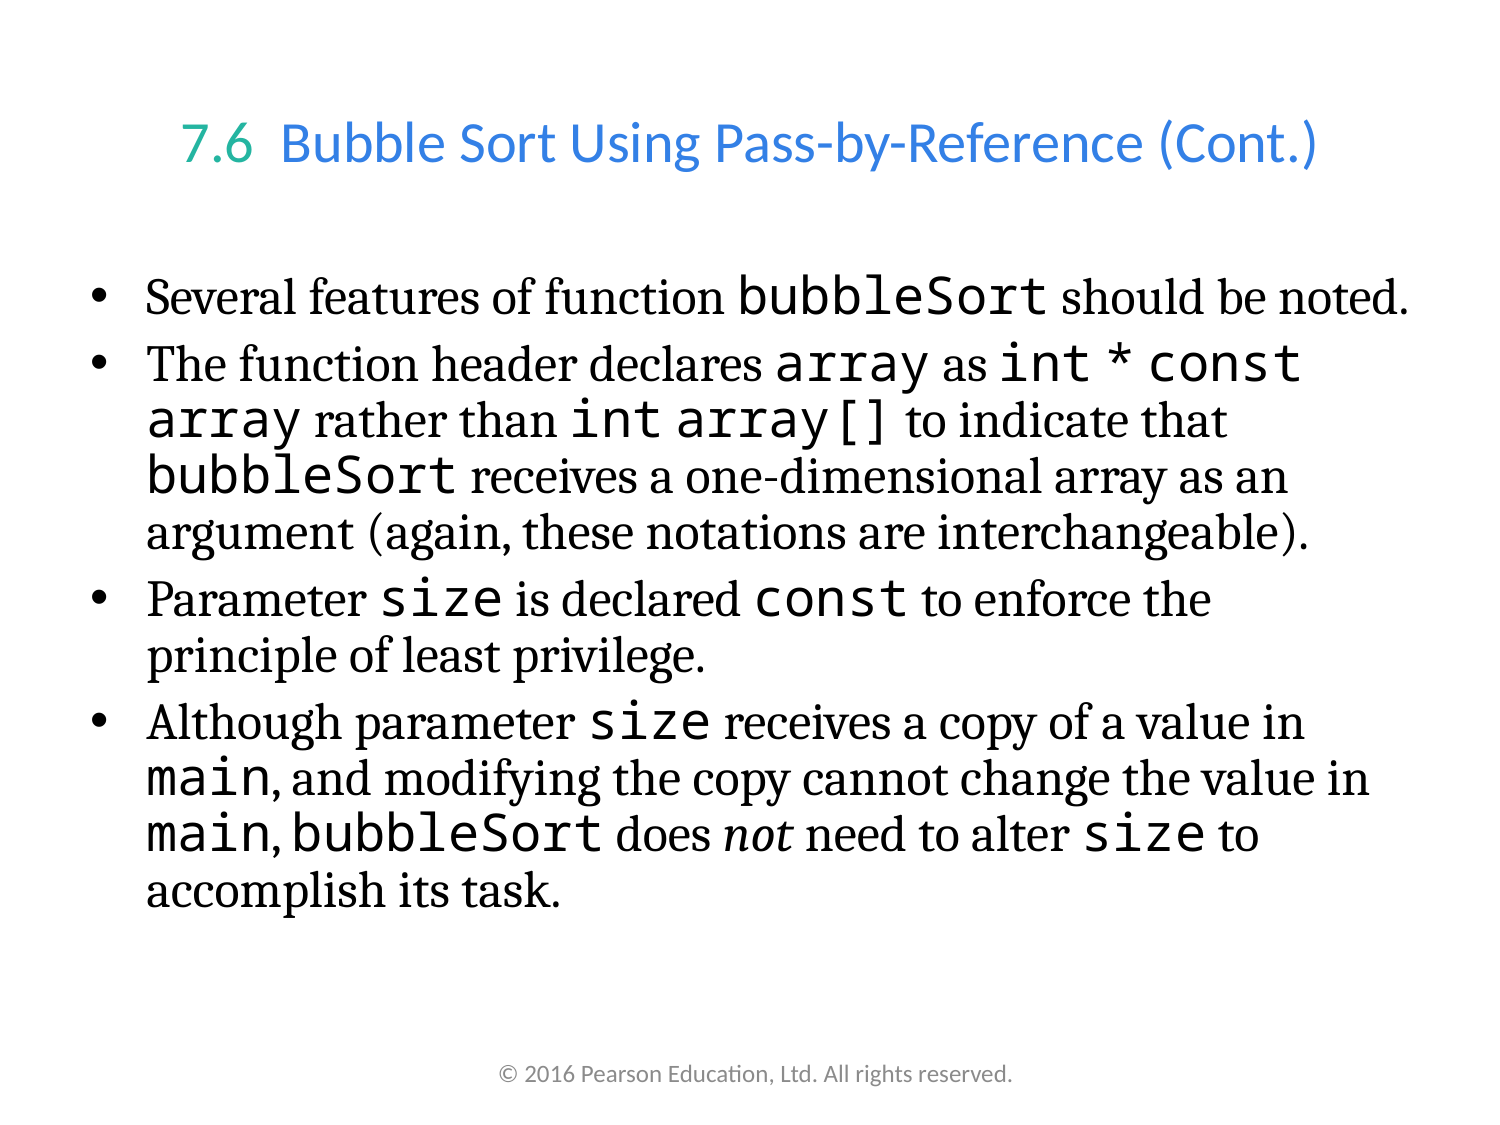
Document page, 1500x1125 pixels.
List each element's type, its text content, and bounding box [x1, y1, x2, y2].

title 7.6 Bubble Sort Using Pass-by-Reference (Cont.) [75, 45, 1425, 233]
list Several features of function bubbleSort should be noted. The function header declares array as int * const array rather than int array[] to indicate that bubbleSort receives a one-dimensional array as an argument (again, these notations are interchangeable). Parameter size is declared const to enforce the principle of least privilege. Although parameter size receives a copy of a value in main, and modifying the copy cannot change the value in main, bubbleSort does not need to alter size to accomplish its task. [75, 262, 1425, 1005]
footer © 2016 Pearson Education, Ltd. All rights reserved. [362, 1042, 1150, 1103]
